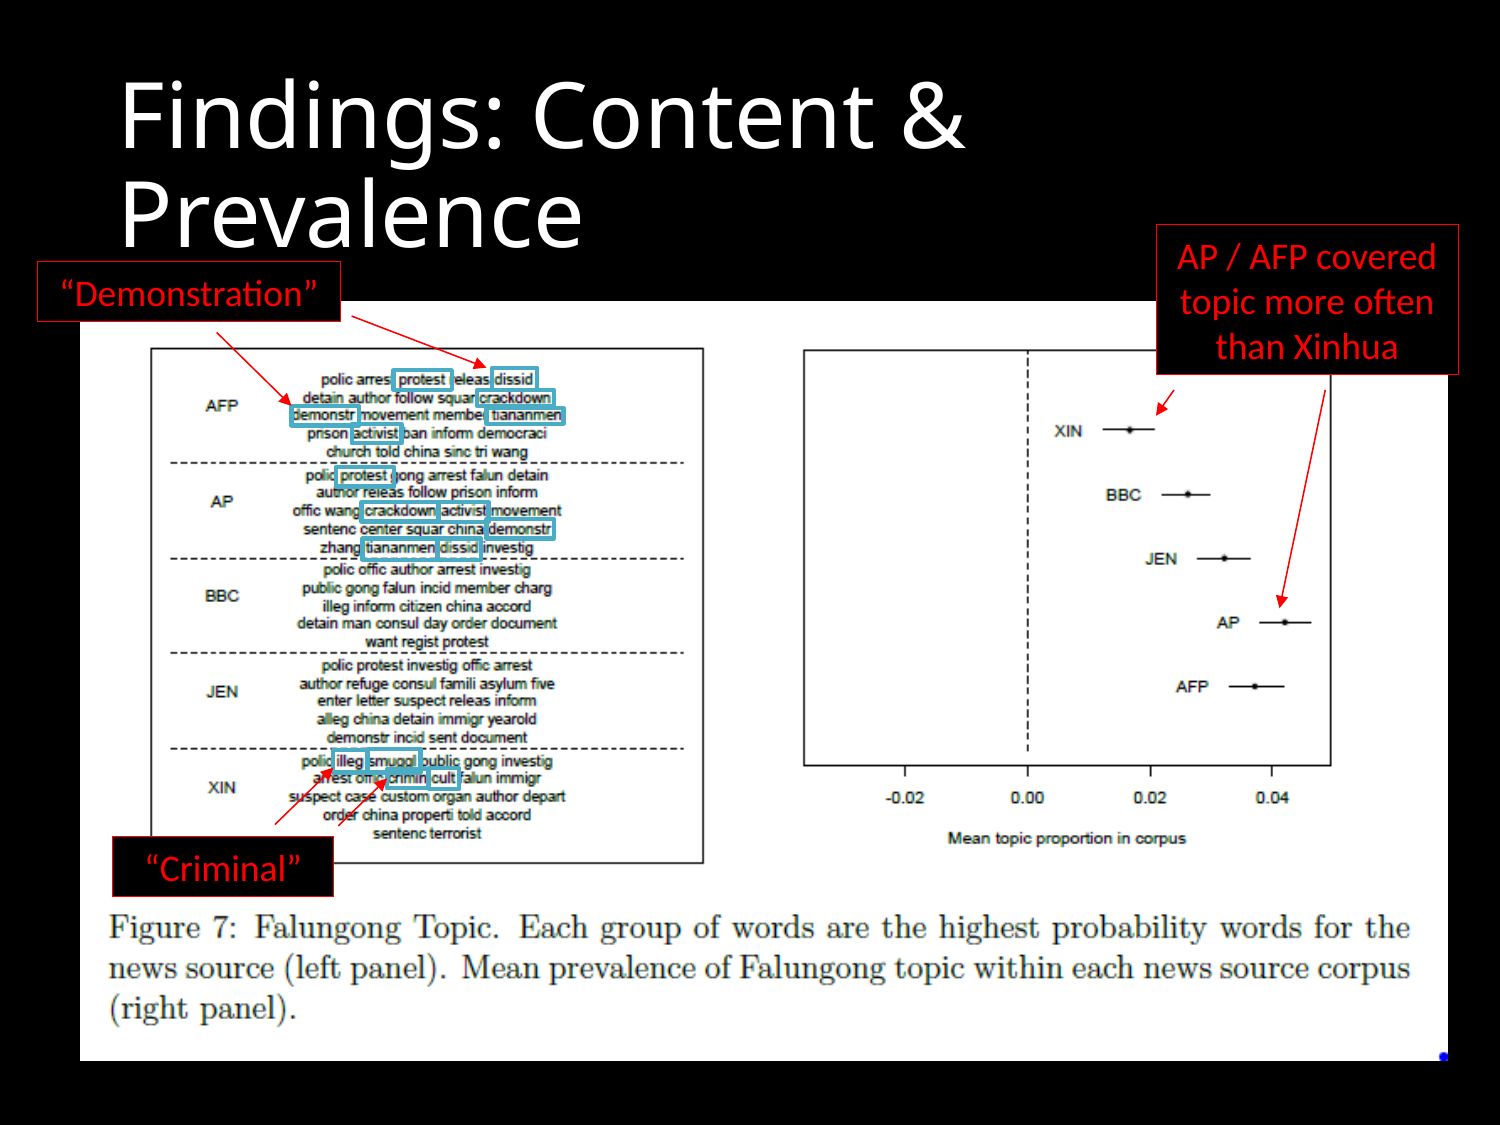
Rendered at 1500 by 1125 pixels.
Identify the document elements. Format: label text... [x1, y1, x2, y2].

picture [80, 300, 1448, 1062]
text_box Findings: Content & Prevalence [103, 59, 1397, 278]
text_box “Demonstration” [37, 261, 341, 322]
text_box AP / AFP covered topic more often than Xinhua [1156, 224, 1459, 375]
